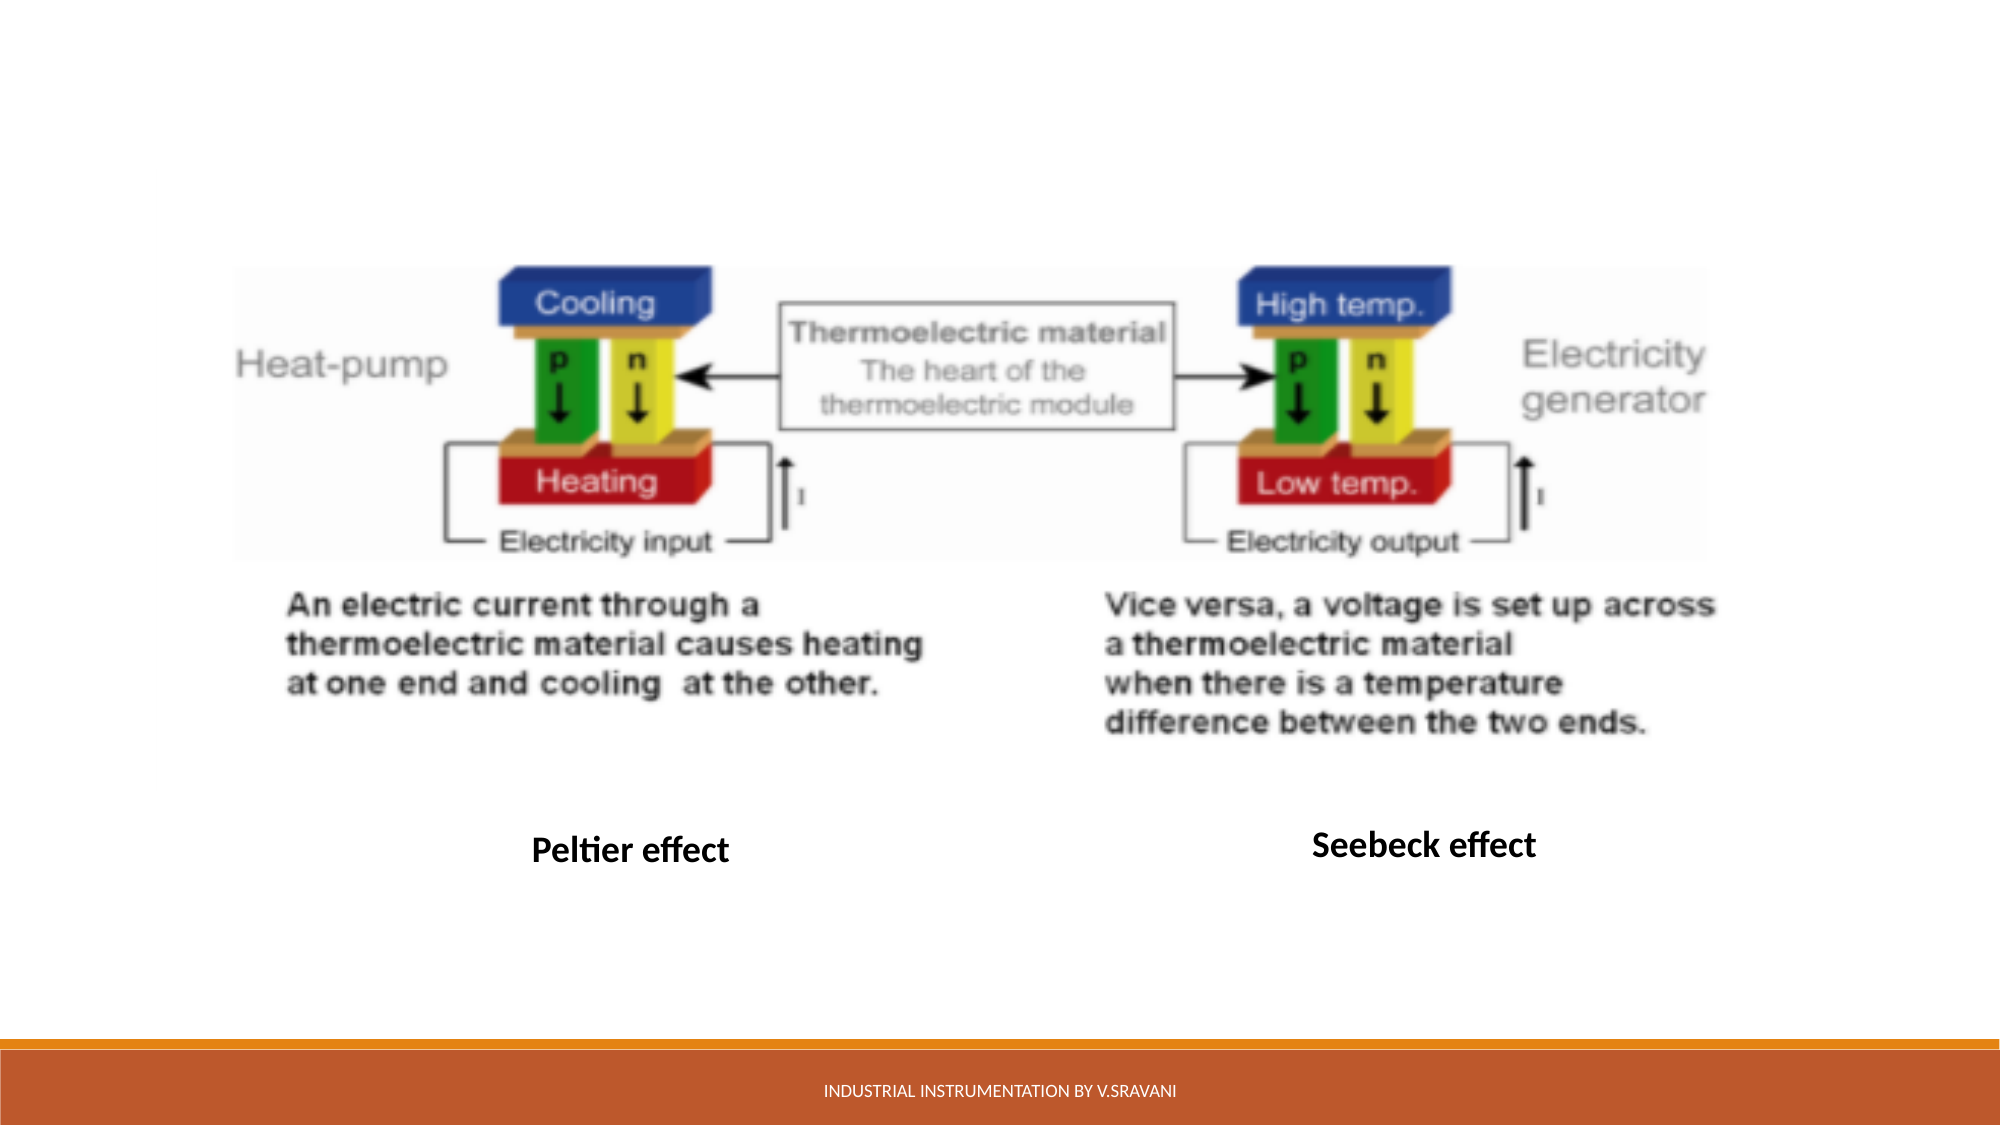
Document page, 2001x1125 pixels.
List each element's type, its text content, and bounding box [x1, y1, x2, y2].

text_box Seebeck effect [1297, 813, 1561, 873]
footer Industrial Instrumentation by V.Sravani [604, 1059, 1396, 1120]
picture [154, 168, 1795, 792]
text_box Peltier effect [517, 817, 754, 878]
